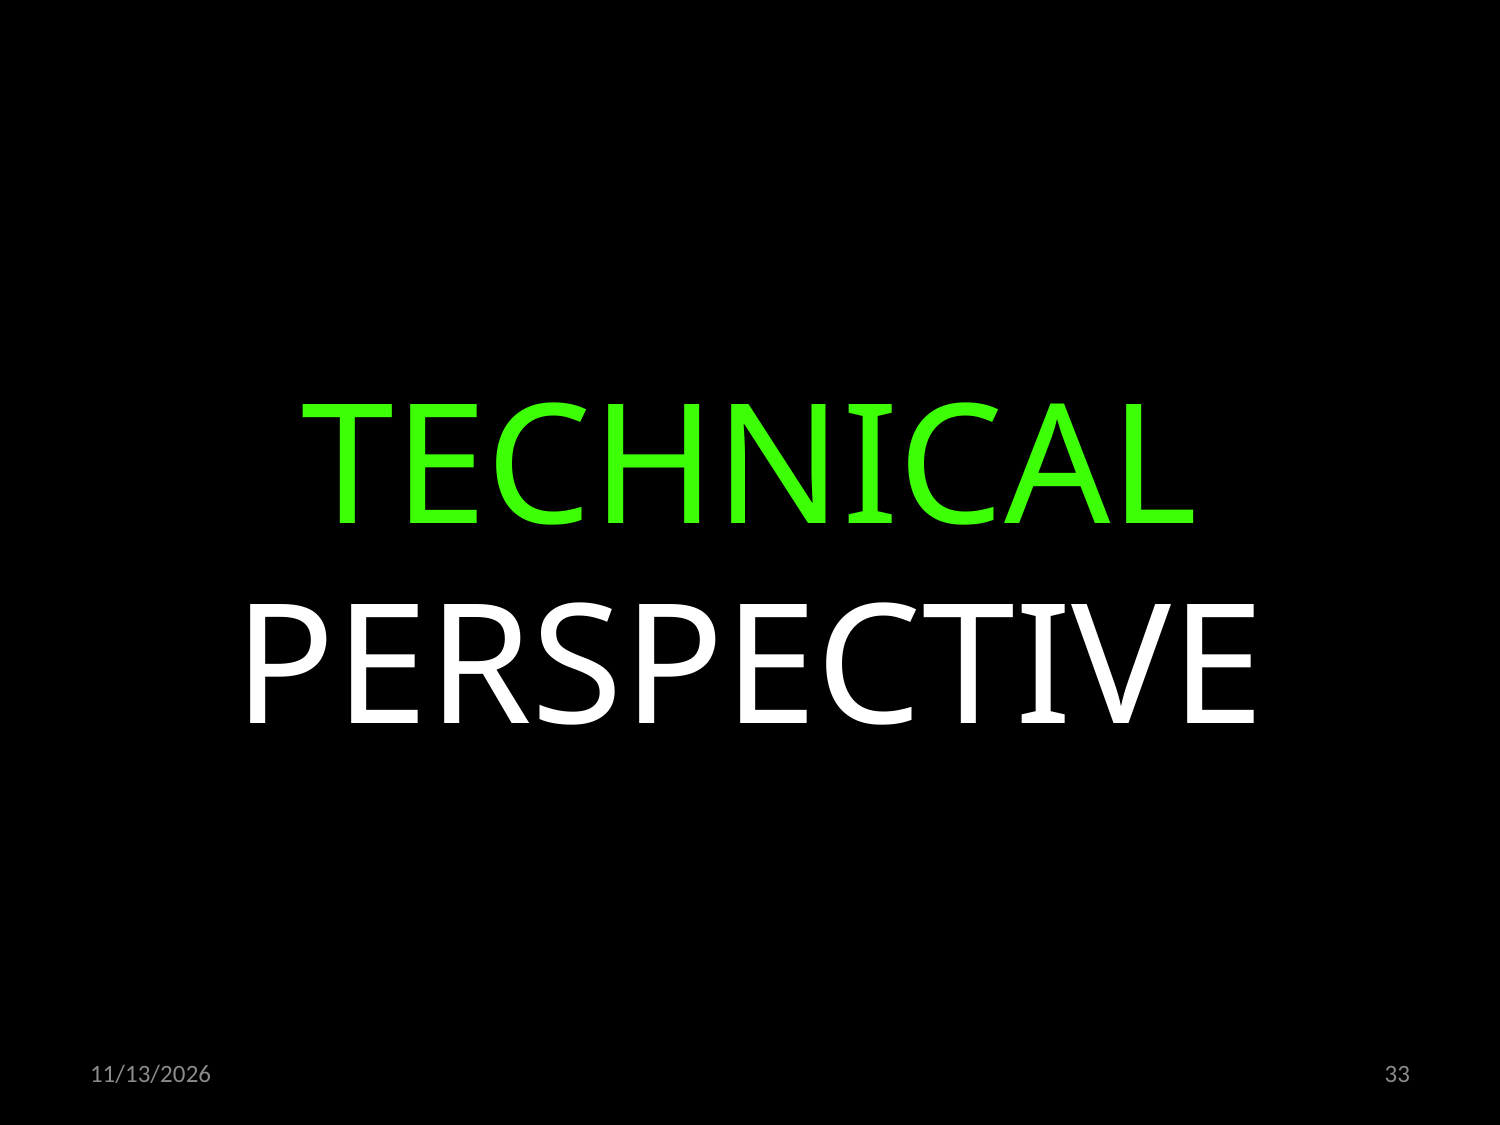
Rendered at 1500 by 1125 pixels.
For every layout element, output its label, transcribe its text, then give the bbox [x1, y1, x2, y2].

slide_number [75, 1042, 425, 1103]
slide_number 33 [1074, 1042, 1425, 1103]
text_box TECHNICAL PERSPECTIVE [0, 348, 1500, 451]
